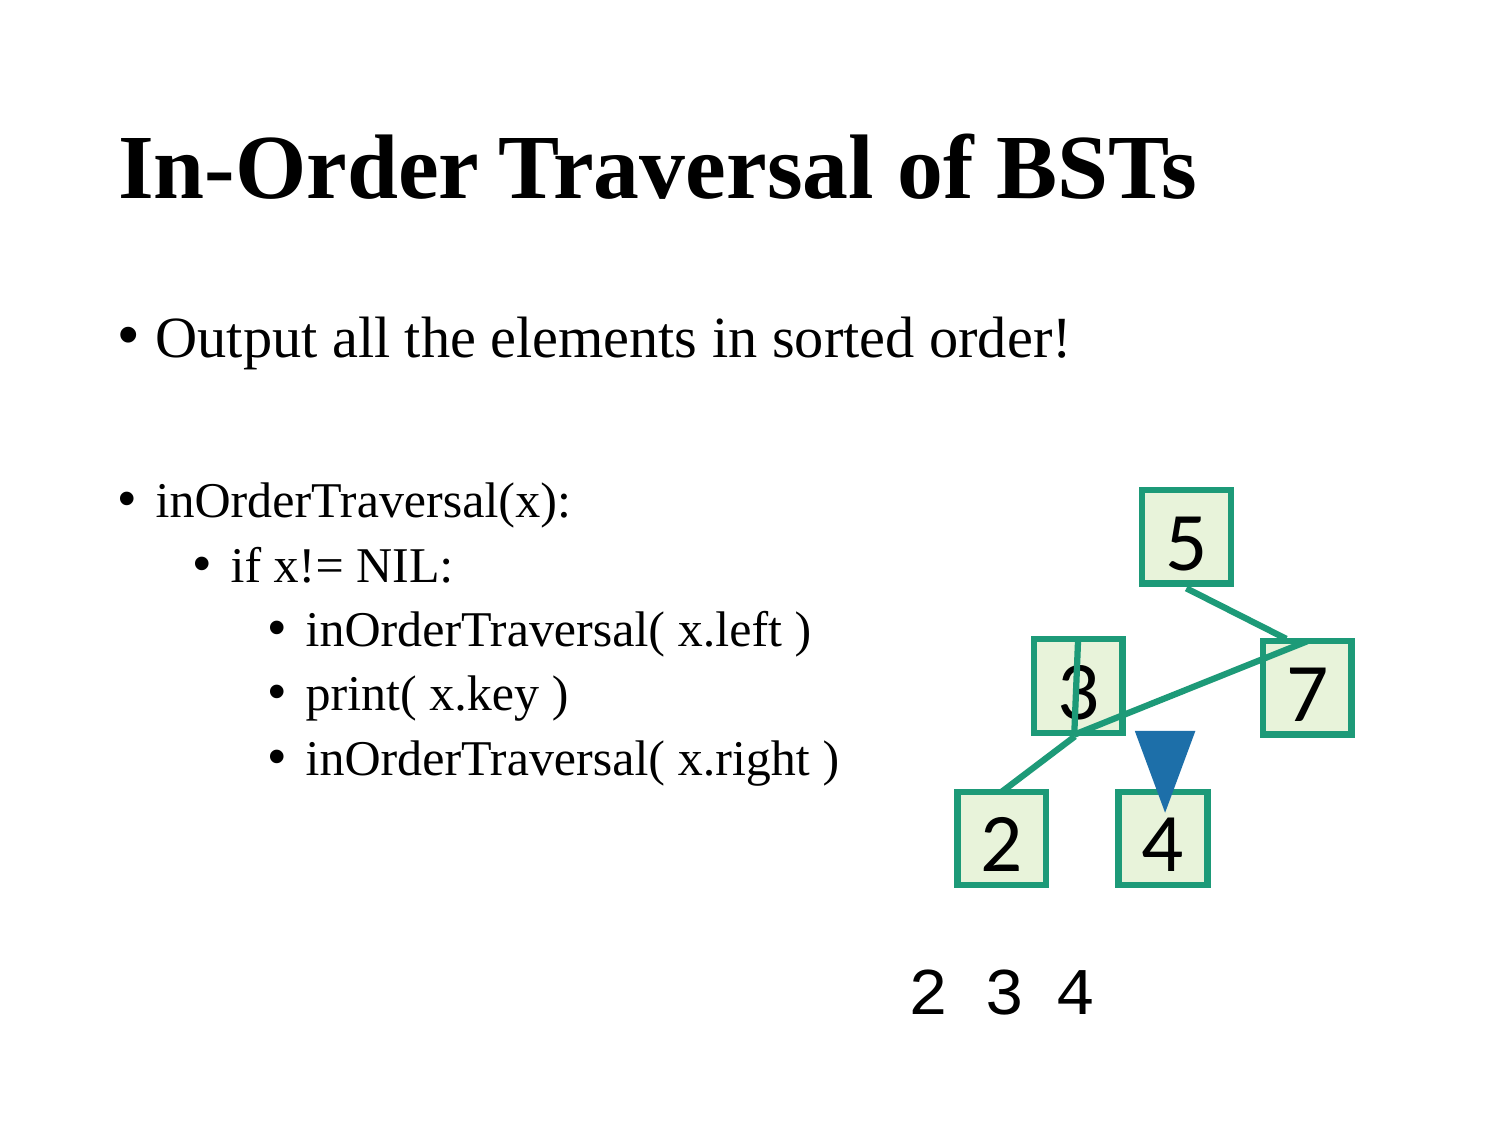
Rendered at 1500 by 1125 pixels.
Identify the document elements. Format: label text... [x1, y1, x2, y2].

text_box 3 [969, 940, 1034, 1036]
title In-Order Traversal of BSTs [103, 59, 1397, 278]
text_box 2 [893, 940, 958, 1036]
list Output all the elements in sorted order! inOrderTraversal(x): if x!= NIL: inOrderTraversal( x.left ) print( x.key ) inOrderTraversal( x.right ) [103, 299, 1397, 1014]
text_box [957, 490, 1352, 886]
text_box 4 [1040, 940, 1105, 1036]
